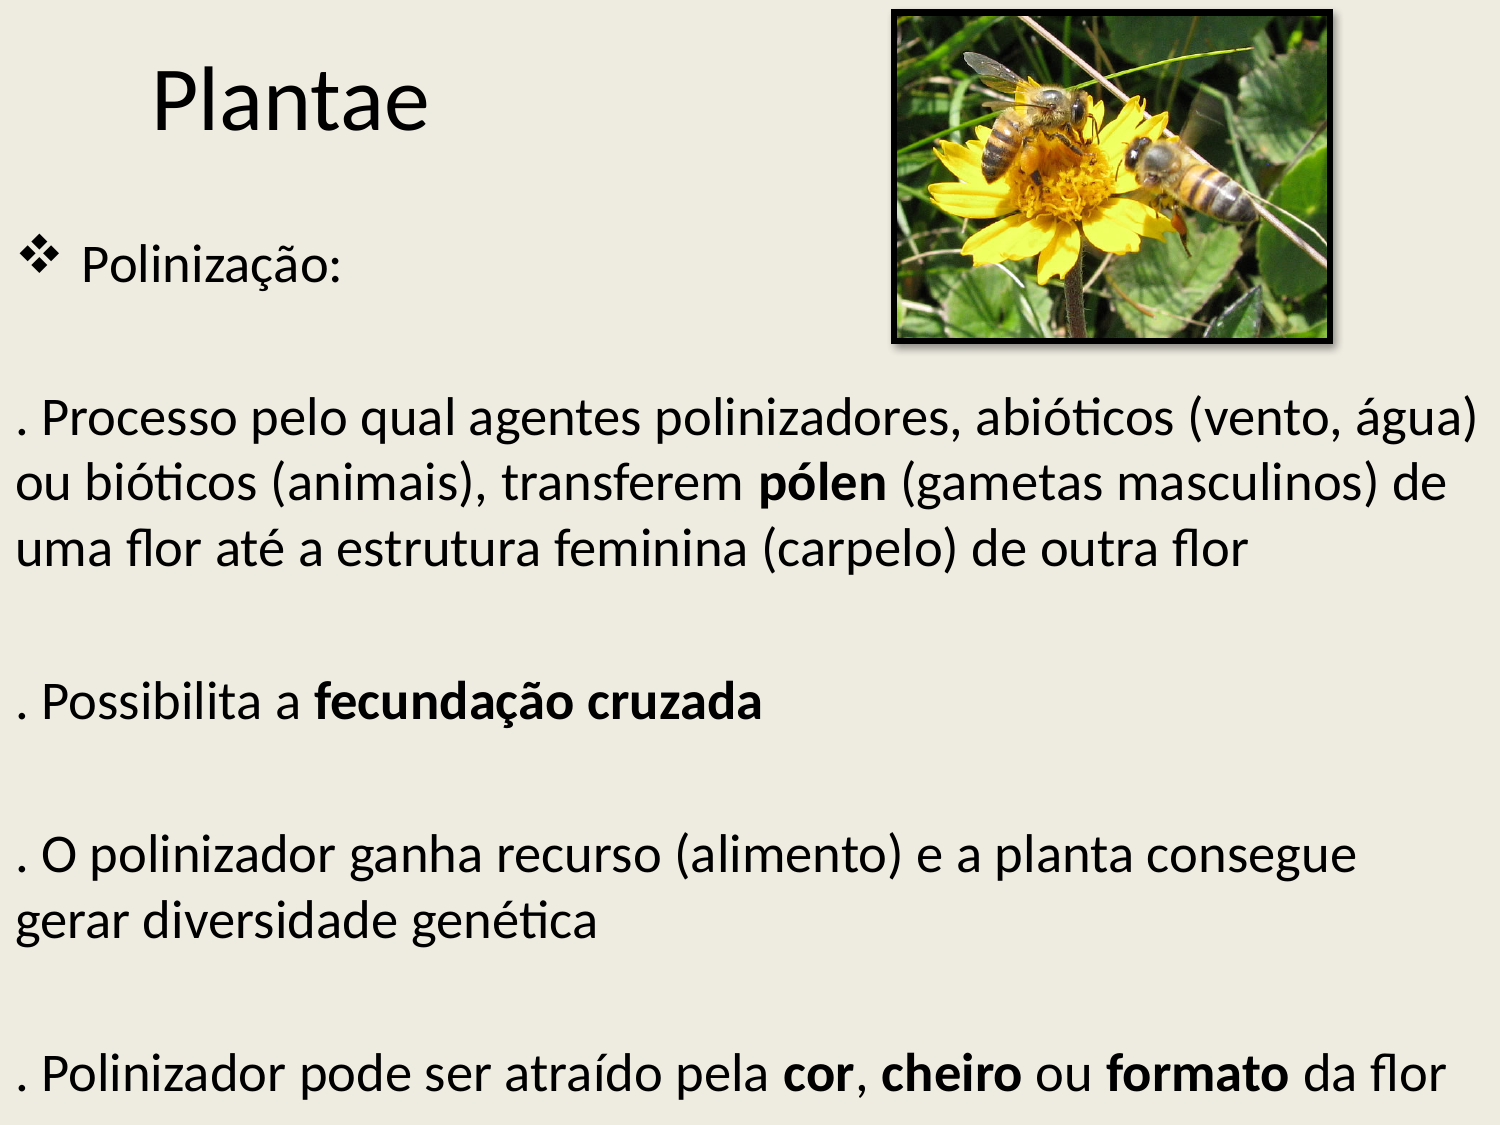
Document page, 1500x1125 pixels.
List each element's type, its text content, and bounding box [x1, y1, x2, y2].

title Plantae [0, 0, 966, 188]
list Polinização: . Processo pelo qual agentes polinizadores, abióticos (vento, água) ou bióticos (animais), transferem pólen (gametas masculinos) de uma flor até a estrutura feminina (carpelo) de outra flor . Possibilita a fecundação cruzada . O polinizador ganha recurso (alimento) e a planta consegue gerar diversidade genética . Polinizador pode ser atraído pela cor, cheiro ou formato da flor [0, 219, 1500, 1125]
picture [896, 15, 1327, 339]
